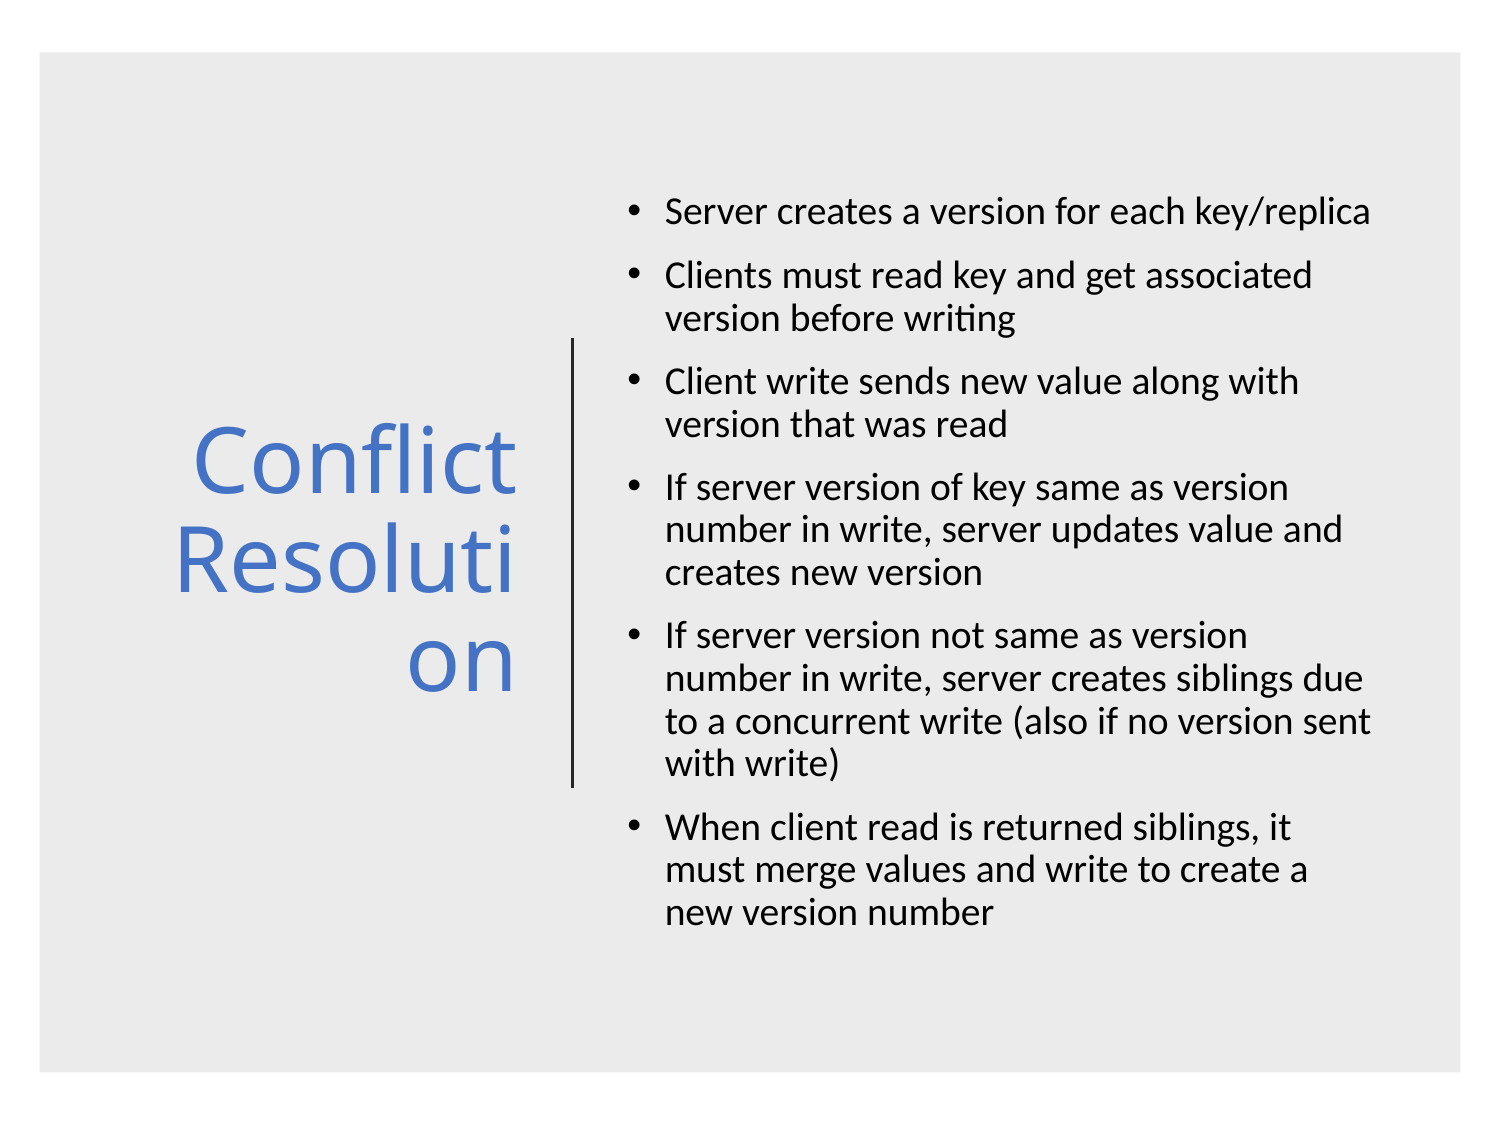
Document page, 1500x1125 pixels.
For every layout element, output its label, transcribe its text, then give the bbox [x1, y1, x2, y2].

text_box [38, 51, 1461, 1073]
title Conflict Resolution [103, 158, 533, 967]
list Server creates a version for each key/replica Clients must read key and get associated version before writing Client write sends new value along with version that was read If server version of key same as version number in write, server updates value and creates new version If server version not same as version number in write, server creates siblings due to a concurrent write (also if no version sent with write) When client read is returned siblings, it must merge values and write to create a new version number [612, 158, 1397, 967]
